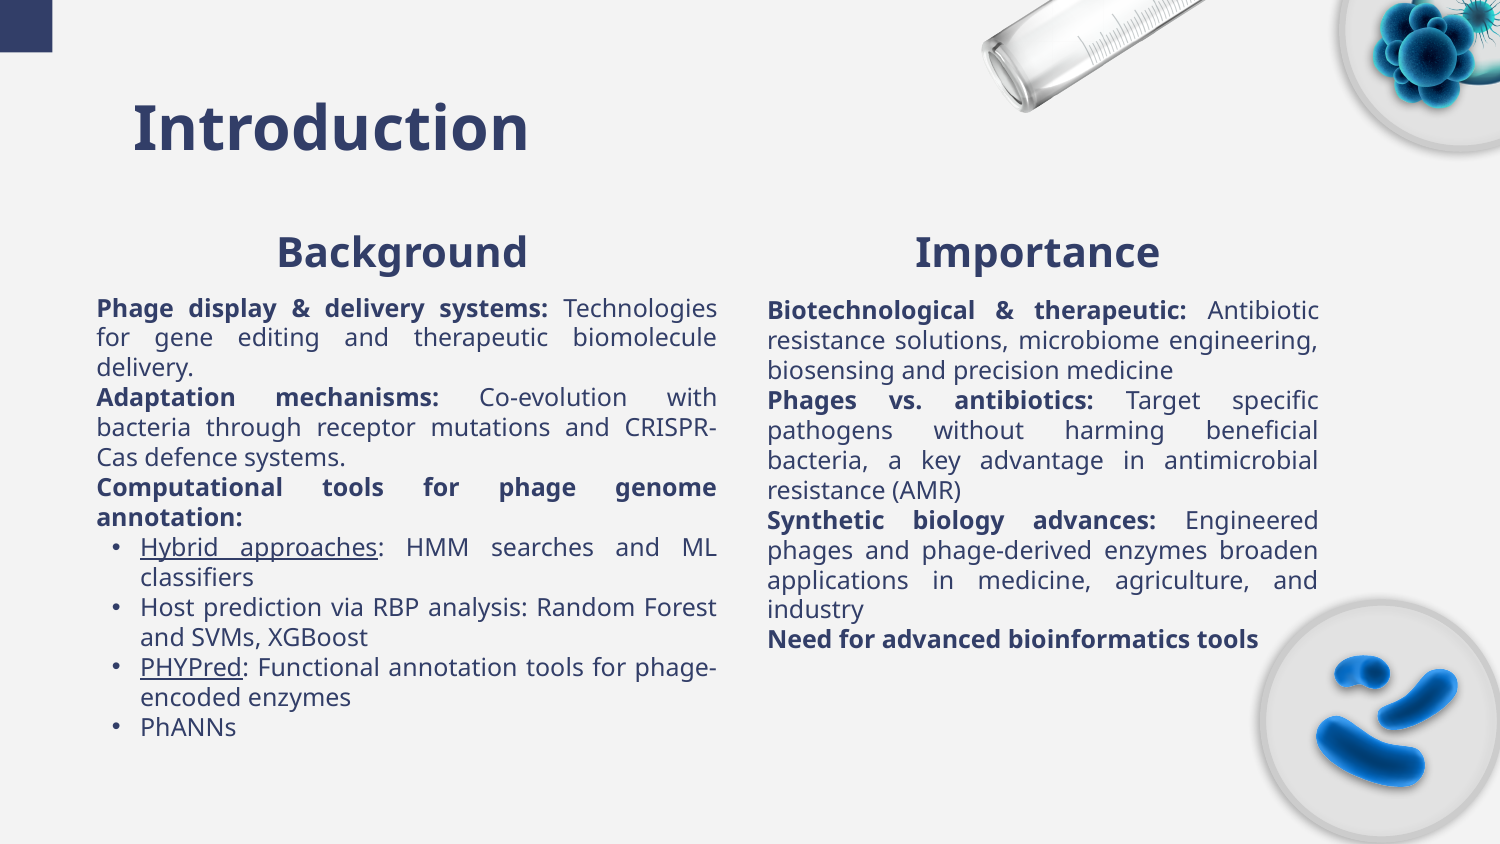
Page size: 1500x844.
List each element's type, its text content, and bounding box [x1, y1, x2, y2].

picture [951, 0, 1266, 72]
picture [1355, 0, 1500, 127]
subtitle Importance [900, 198, 1347, 291]
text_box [1262, 602, 1500, 840]
subtitle Phage display & delivery systems: Technologies for gene editing and therapeutic biomolecule delivery. Adaptation mechanisms: Co-evolution with bacteria through receptor mutations and CRISPR-Cas defence systems. Computational tools for phage genome annotation: Hybrid approaches: HMM searches and ML classifiers Host prediction via RBP analysis: Random Forest and SVMs, XGBoost PHYPred: Functional annotation tools for phage-encoded enzymes PhANNs [81, 277, 733, 681]
subtitle Biotechnological & therapeutic: Antibiotic resistance solutions, microbiome engineering, biosensing and precision medicine Phages vs. antibiotics: Target specific pathogens without harming beneficial bacteria, a key advantage in antimicrobial resistance (AMR) Synthetic biology advances: Engineered phages and phage-derived enzymes broaden applications in medicine, agriculture, and industry Need for advanced bioinformatics tools [752, 279, 1335, 609]
title Introduction [118, 72, 1382, 167]
subtitle Background [261, 198, 708, 291]
